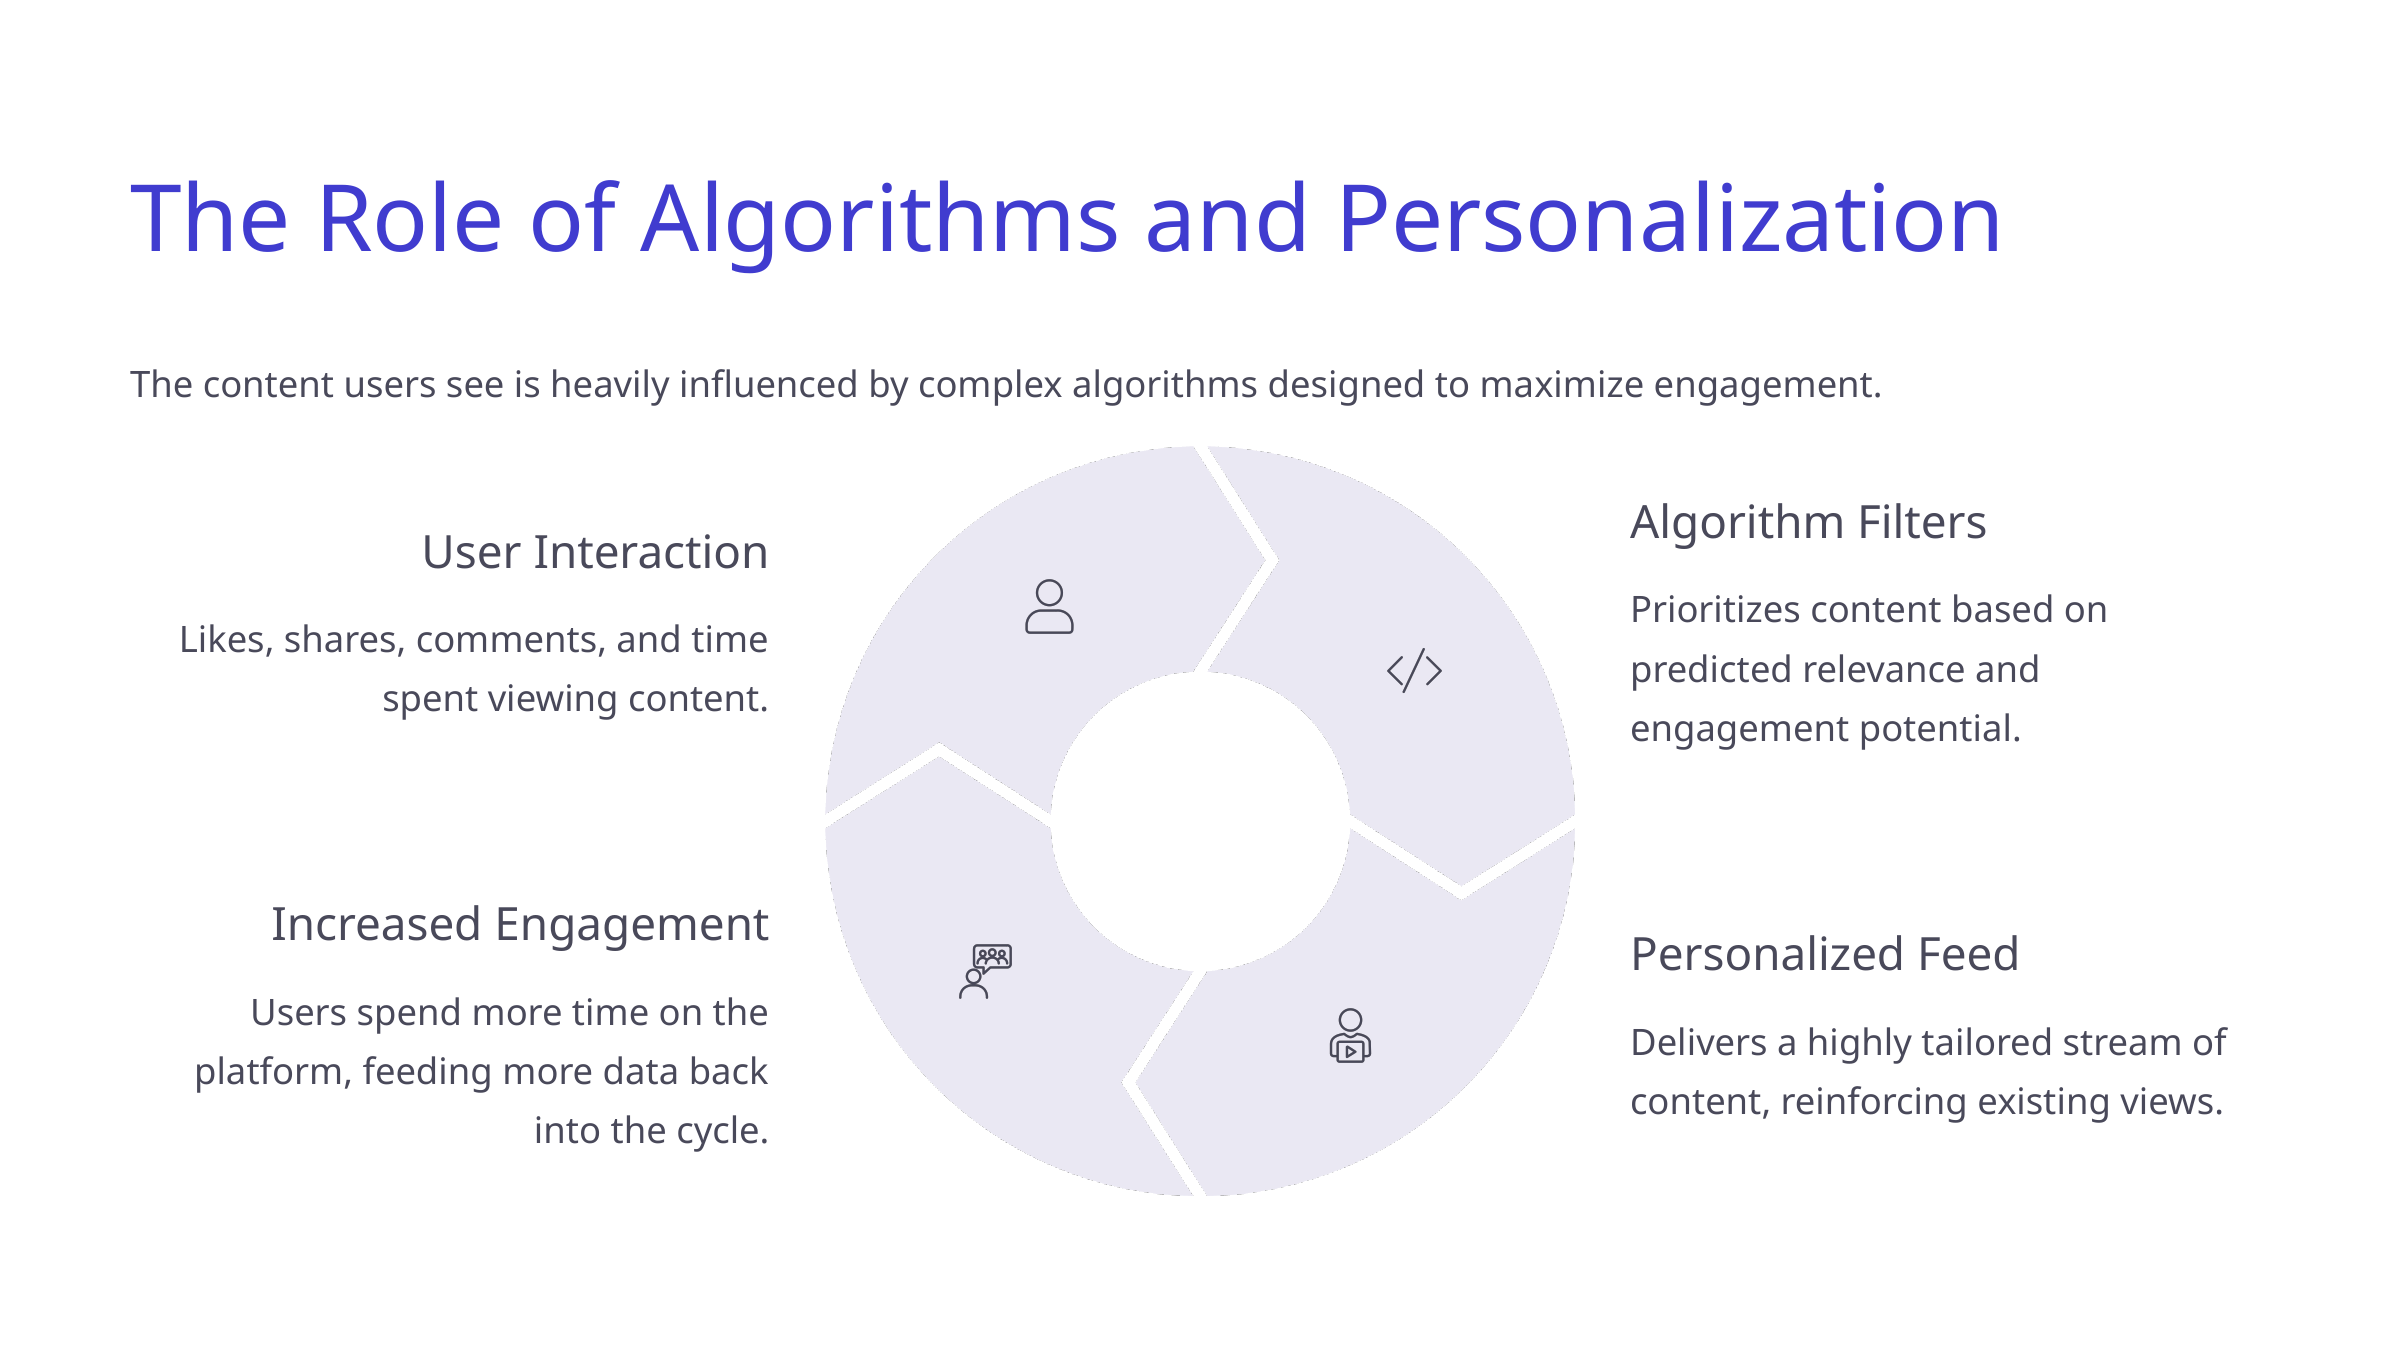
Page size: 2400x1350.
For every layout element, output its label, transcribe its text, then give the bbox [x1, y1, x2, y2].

picture [825, 446, 1575, 1196]
text_box Users spend more time on the platform, feeding more data back into the cycle. [130, 973, 770, 1152]
text_box Increased Engagement [227, 892, 770, 951]
text_box Likes, shares, comments, and time spent viewing content. [130, 600, 770, 720]
text_box Delivers a highly tailored stream of content, reinforcing existing views. [1630, 1002, 2270, 1122]
text_box Personalized Feed [1630, 922, 2096, 981]
text_box The content users see is heavily influenced by complex algorithms designed to maximize engagement. [130, 345, 2270, 405]
text_box Algorithm Filters [1630, 490, 2096, 549]
text_box User Interaction [304, 520, 770, 579]
text_box Prioritizes content based on predicted relevance and engagement potential. [1630, 570, 2270, 750]
text_box The Role of Algorithms and Personalization [130, 154, 2216, 271]
